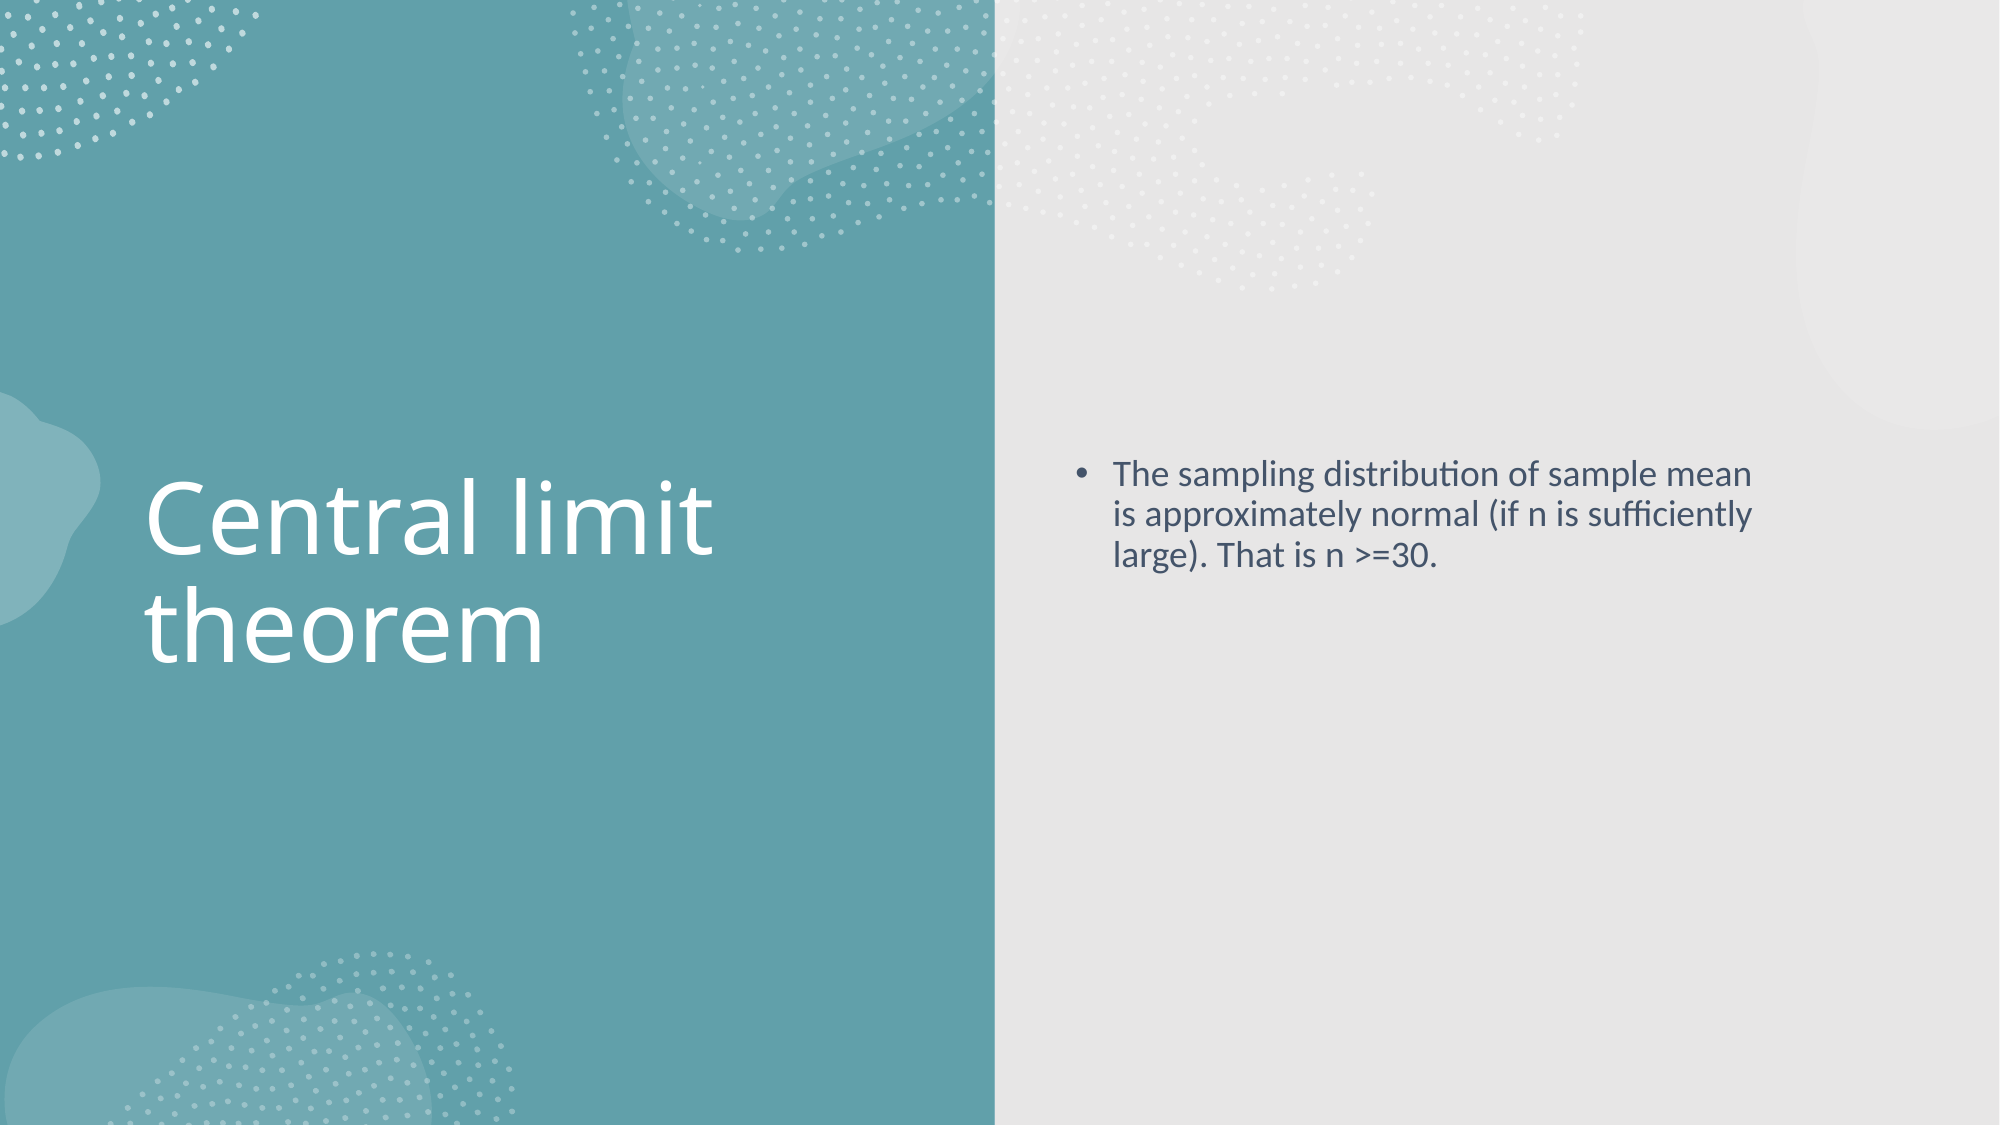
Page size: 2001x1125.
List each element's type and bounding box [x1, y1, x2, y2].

text_box [0, 0, 2000, 1125]
